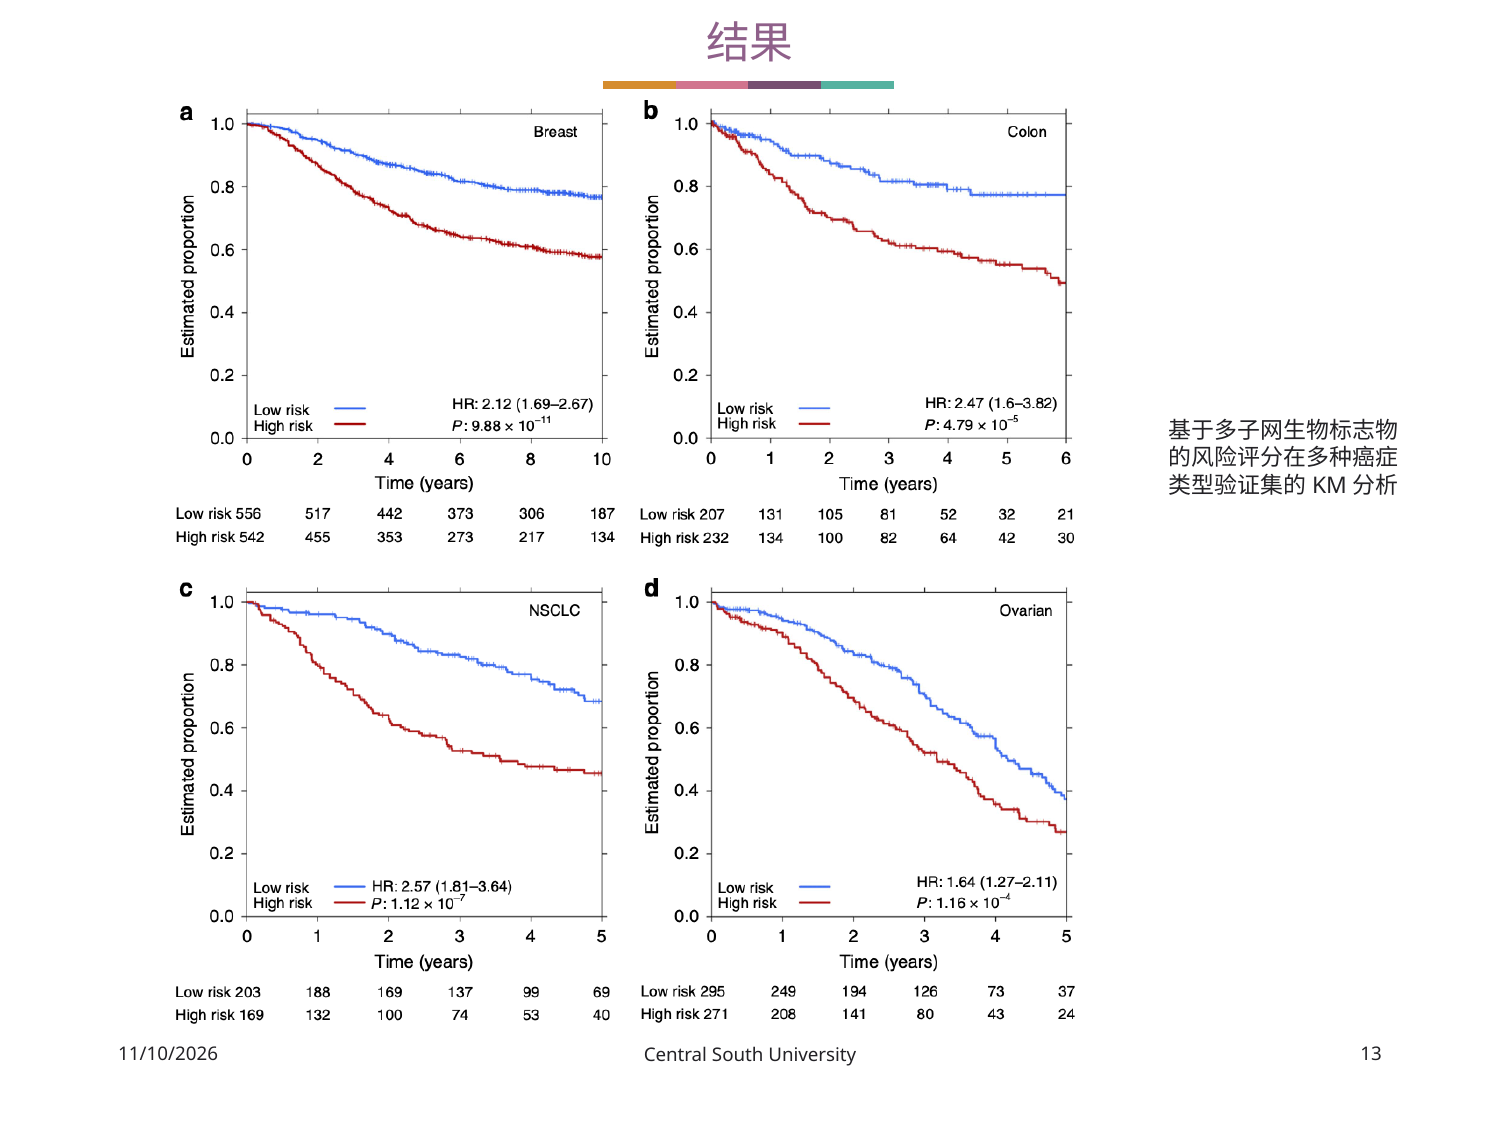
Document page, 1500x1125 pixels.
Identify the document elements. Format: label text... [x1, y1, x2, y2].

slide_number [103, 1031, 441, 1077]
slide_number 13 [1059, 1031, 1397, 1077]
picture [147, 91, 1129, 1032]
footer Central South University [496, 1032, 1004, 1077]
text_box 基于多子网生物标志物的风险评分在多种癌症类型验证集的KM分析 [1153, 408, 1437, 533]
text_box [540, 7, 960, 85]
